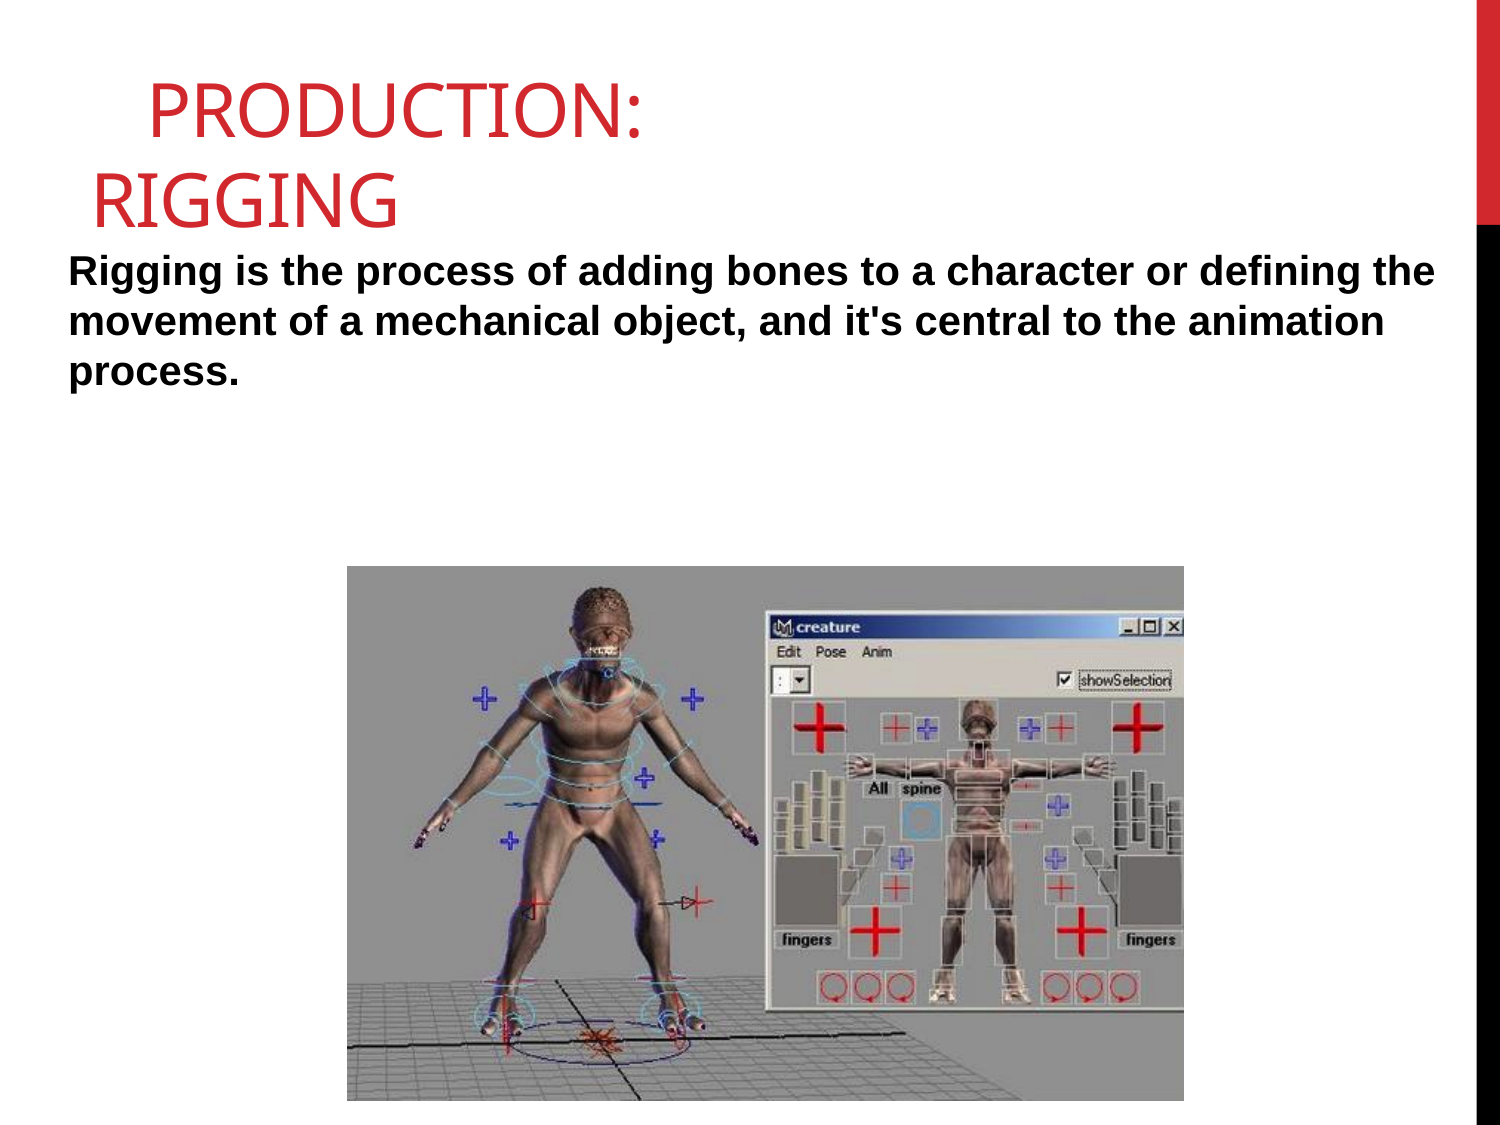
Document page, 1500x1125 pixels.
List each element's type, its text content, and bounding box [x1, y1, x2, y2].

list Rigging is the process of adding bones to a character or defining the movement of a mechanical object, and it's central to the animation process. [53, 236, 1479, 979]
title Production: Rigging [75, 25, 1025, 236]
picture [332, 565, 1185, 1102]
